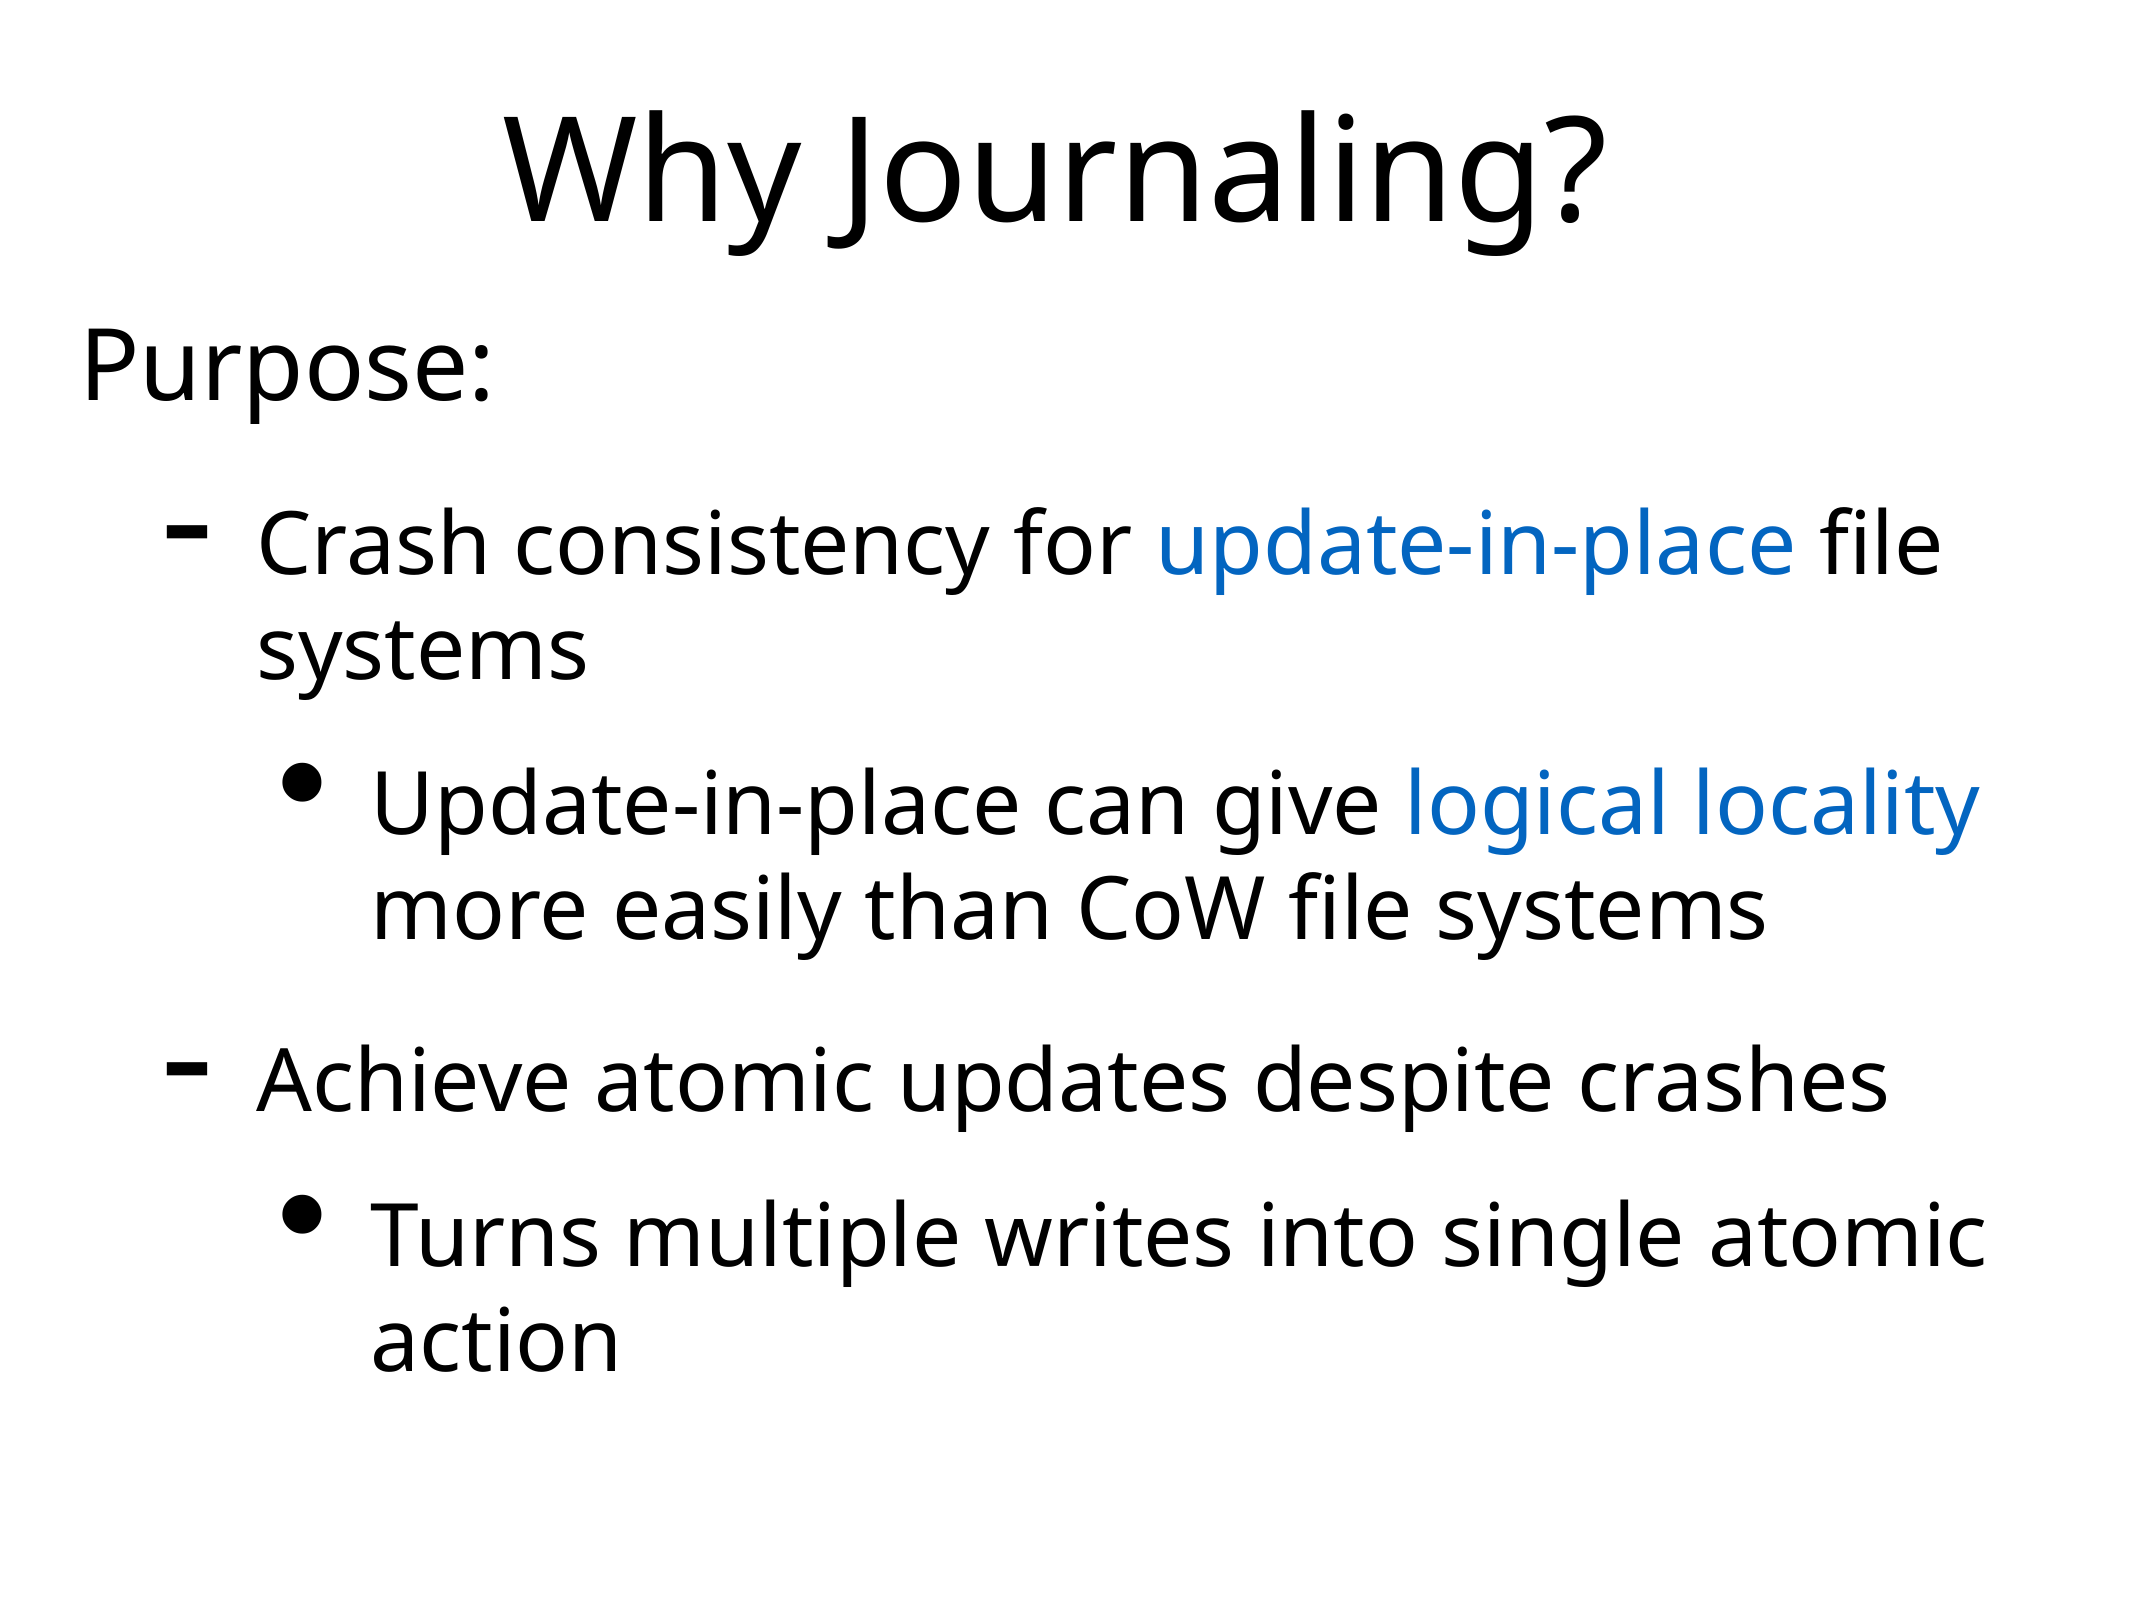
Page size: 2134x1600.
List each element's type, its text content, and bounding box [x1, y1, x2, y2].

title Why Journaling? [74, 39, 2036, 288]
list Purpose: Crash consistency for update-in-place file systems Update-in-place can give logical locality more easily than CoW file systems Achieve atomic updates despite crashes Turns multiple writes into single atomic action [74, 297, 2036, 1393]
